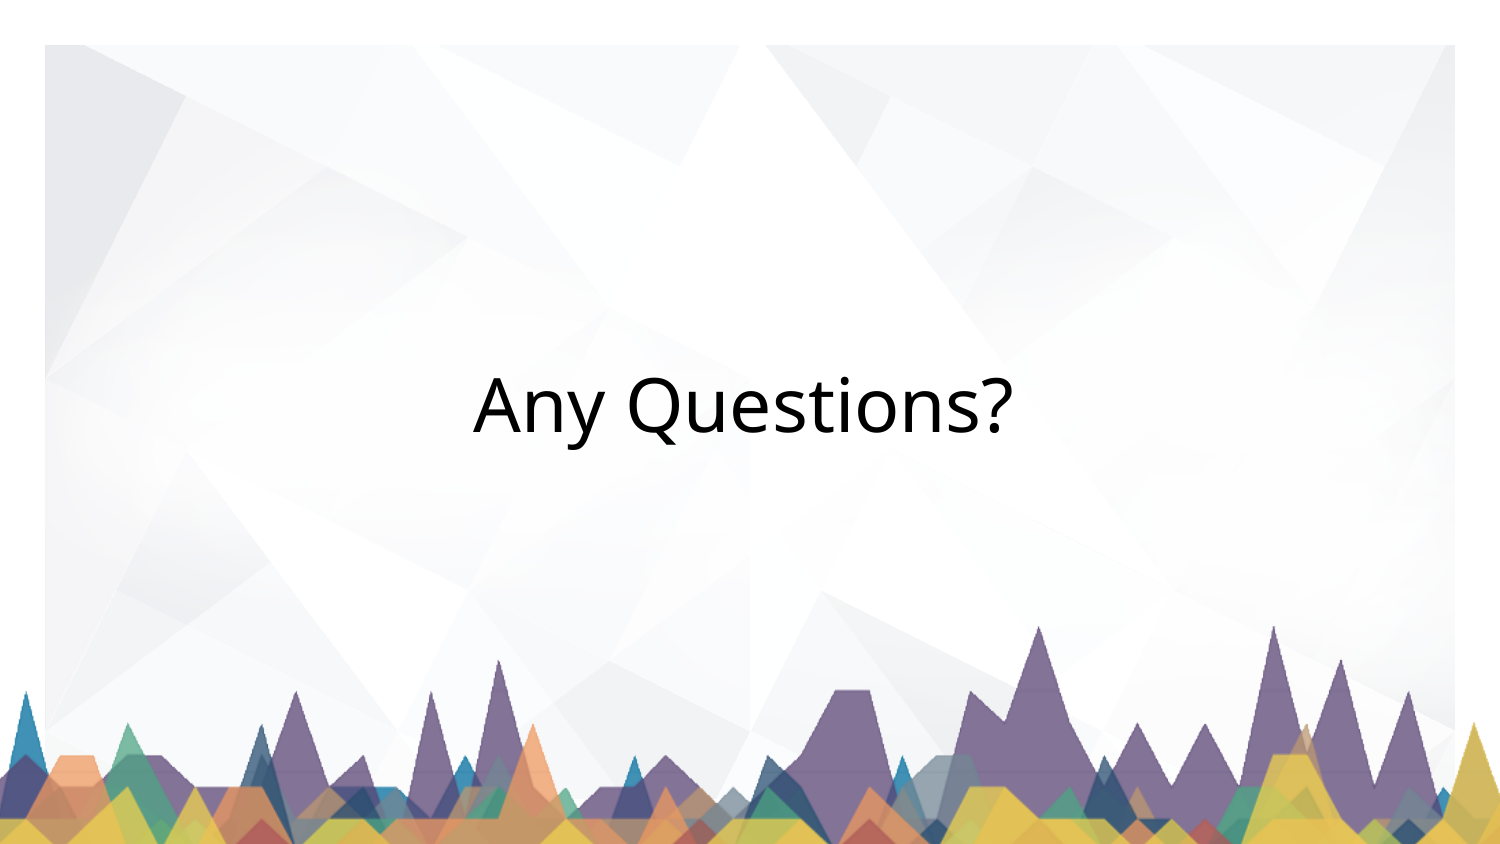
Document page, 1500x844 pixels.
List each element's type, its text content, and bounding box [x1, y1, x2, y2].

title Any Questions? [38, 342, 1449, 473]
picture [0, 45, 1500, 844]
